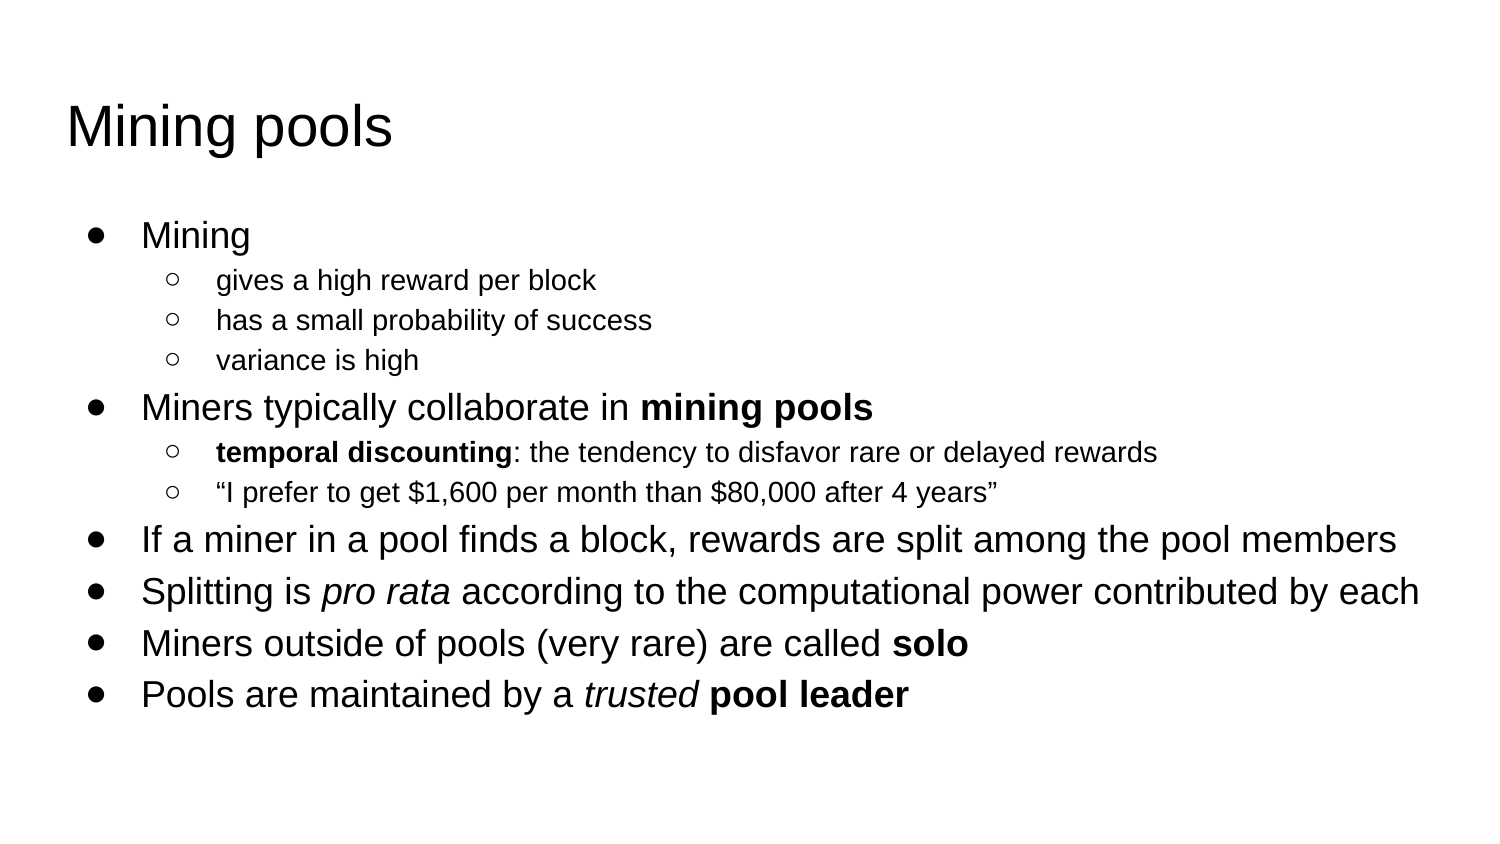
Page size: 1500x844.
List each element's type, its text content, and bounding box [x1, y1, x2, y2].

list Mining gives a high reward per block has a small probability of success variance is high Miners typically collaborate in mining pools temporal discounting: the tendency to disfavor rare or delayed rewards “I prefer to get $1,600 per month than $80,000 after 4 years” If a miner in a pool finds a block, rewards are split among the pool members Splitting is pro rata according to the computational power contributed by each Miners outside of pools (very rare) are called solo Pools are maintained by a trusted pool leader [51, 189, 1449, 750]
title Mining pools [51, 72, 1449, 167]
